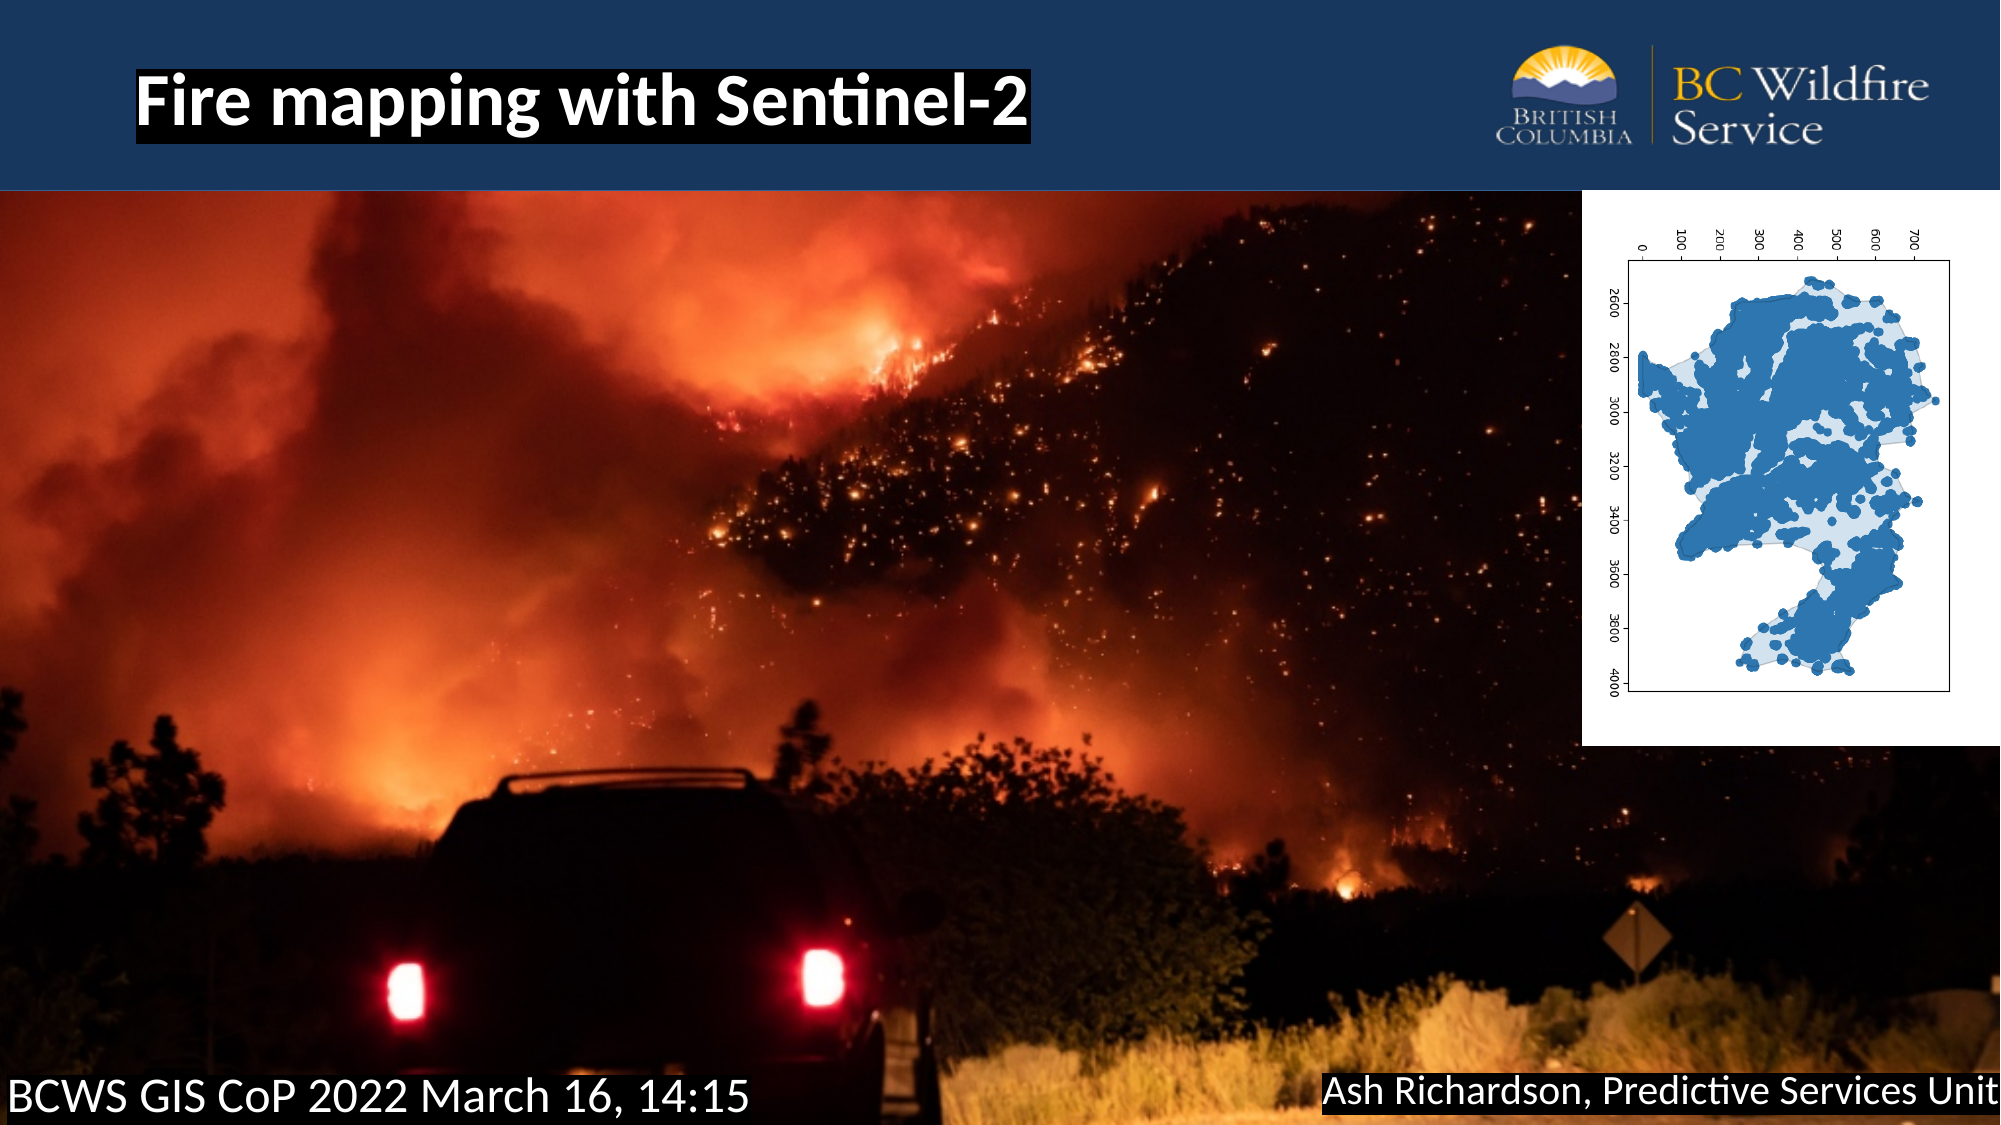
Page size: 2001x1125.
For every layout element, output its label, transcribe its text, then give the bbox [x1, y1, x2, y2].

picture [0, 190, 2000, 1125]
text_box Fire mapping with Sentinel-2 [120, 41, 1365, 150]
picture [1433, 13, 1980, 177]
